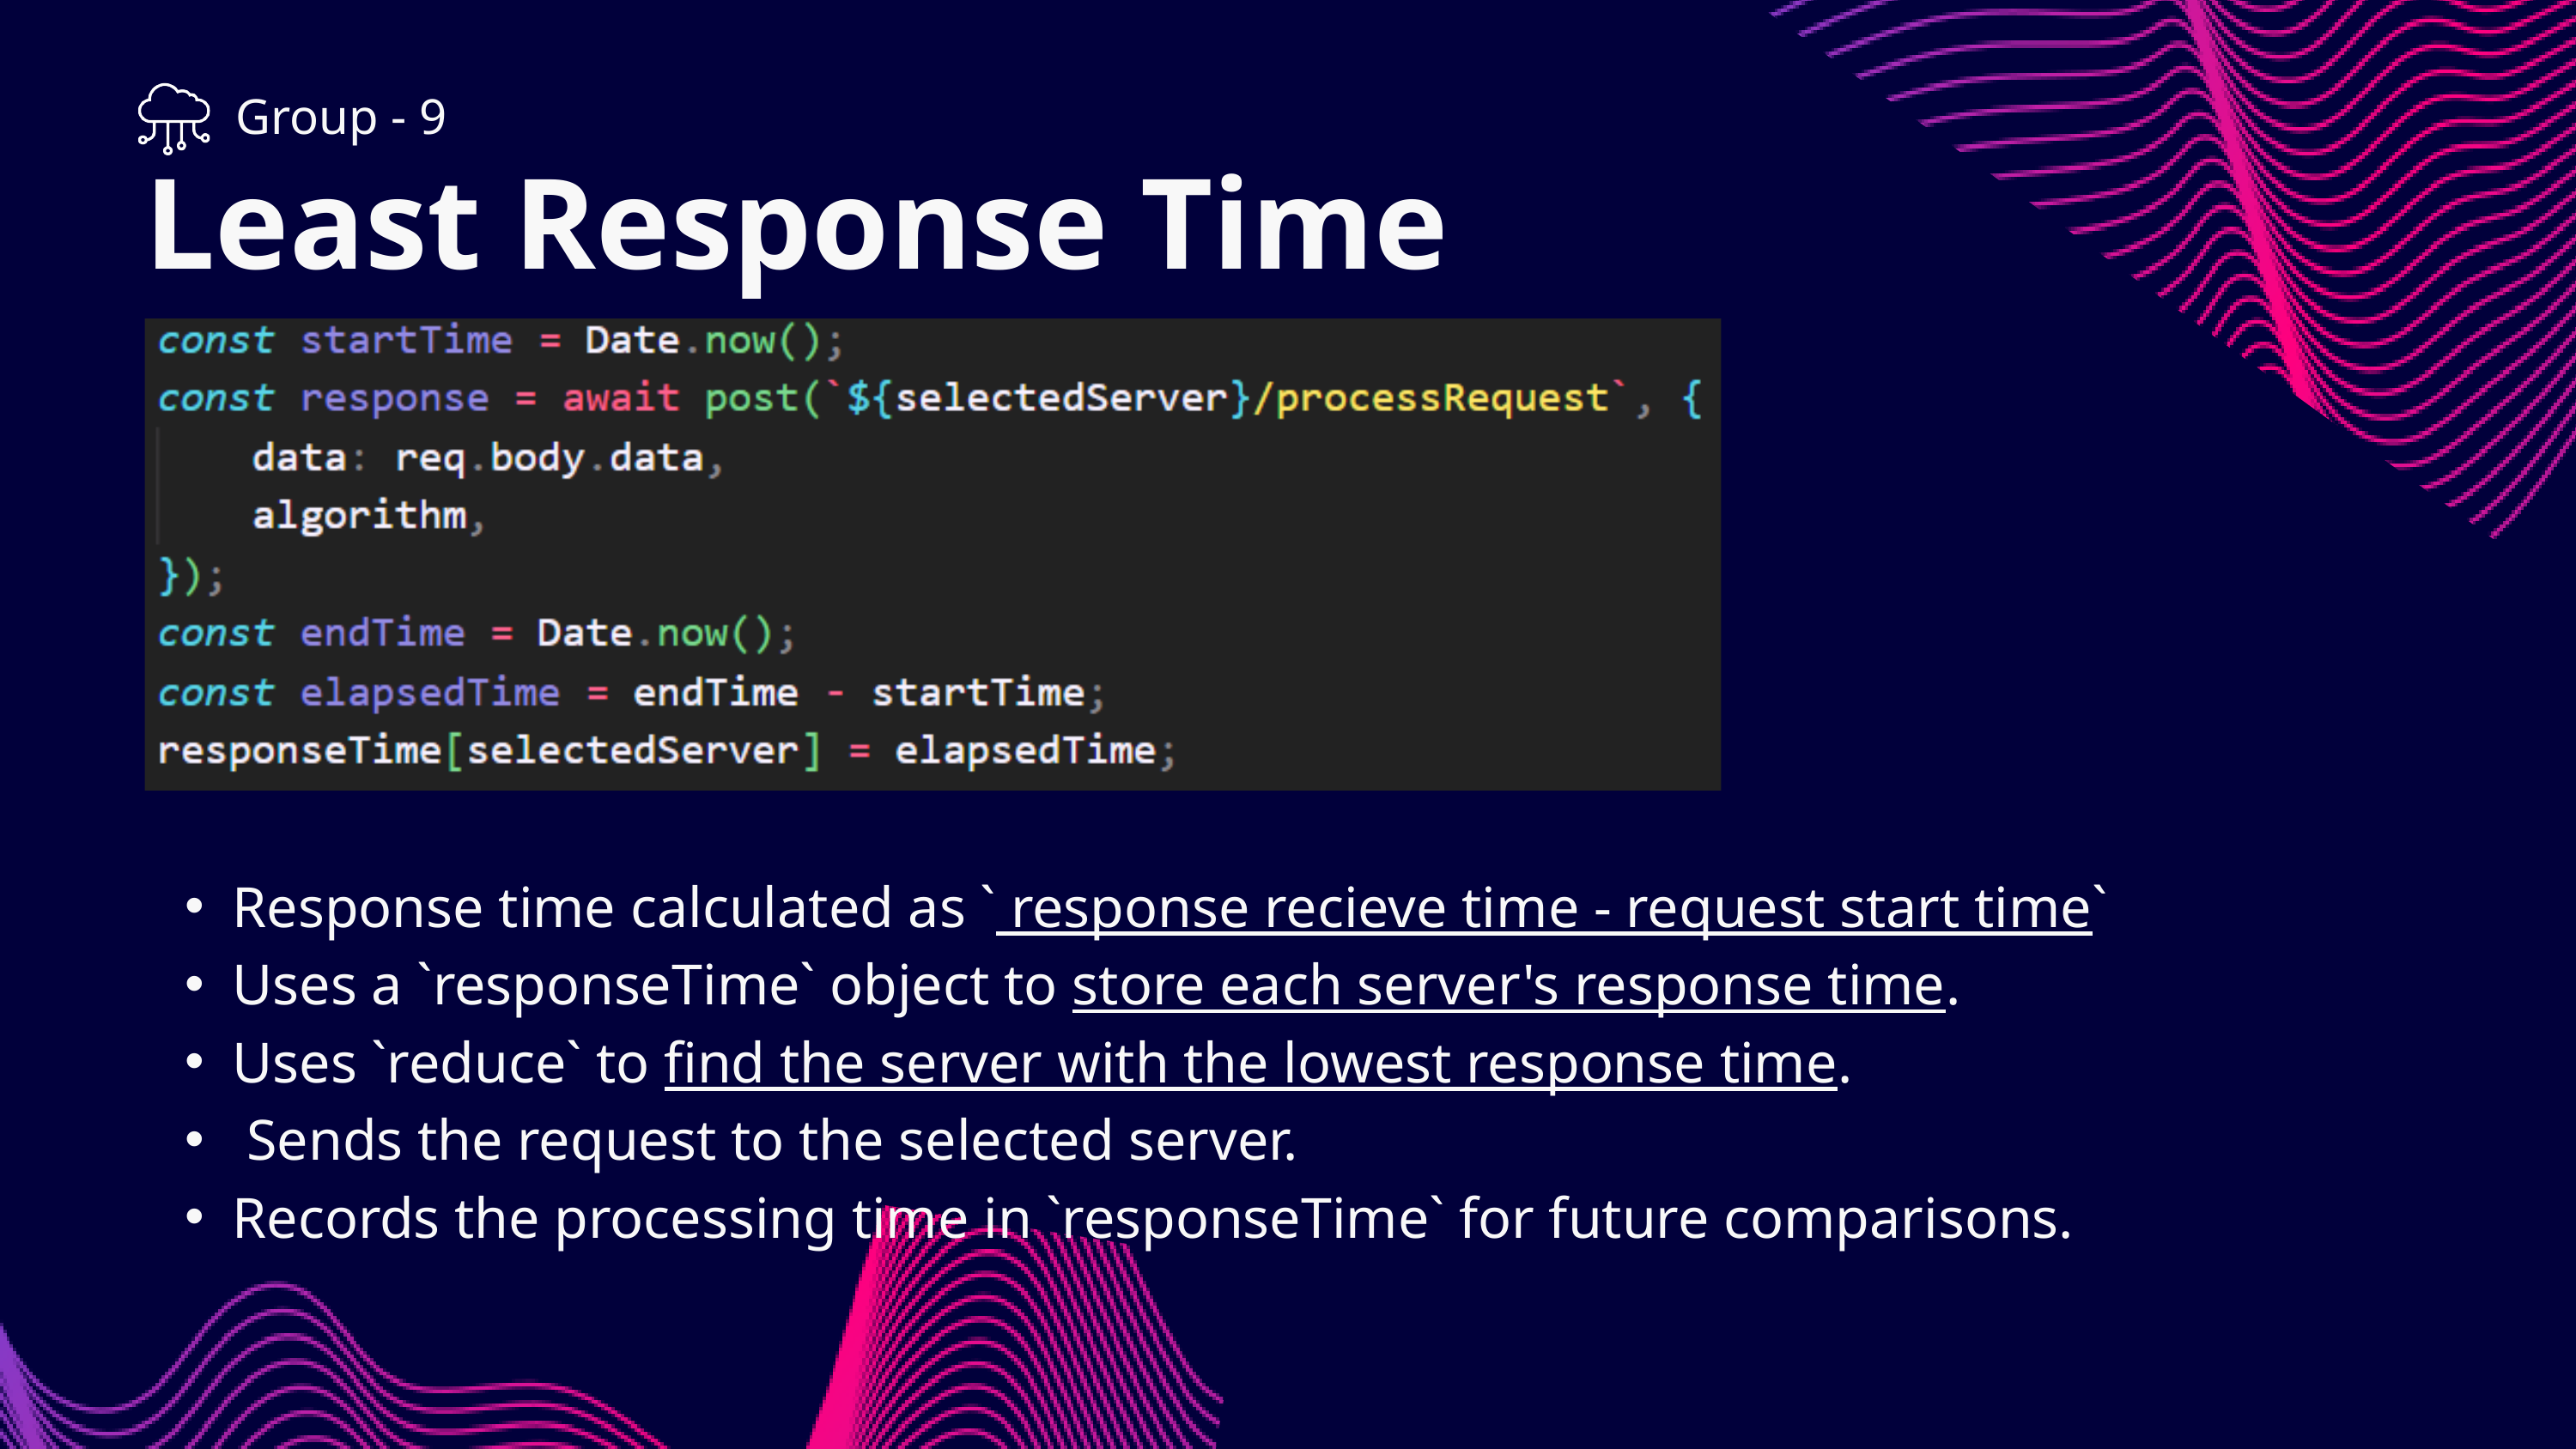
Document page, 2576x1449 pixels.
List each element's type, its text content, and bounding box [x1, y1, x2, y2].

text_box [0, 1064, 1246, 1449]
text_box [1751, 0, 2576, 599]
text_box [137, 82, 693, 155]
text_box Least Response Time [144, 143, 1606, 294]
text_box Response time calculated as ` response recieve time - request start time` Uses a `responseTime` object to store each server's response time. Uses `reduce` to find the server with the lowest response time. Sends the request to the selected server. Records the processing time in `responseTime` for future comparisons. [137, 860, 2393, 1249]
text_box [144, 318, 1722, 791]
